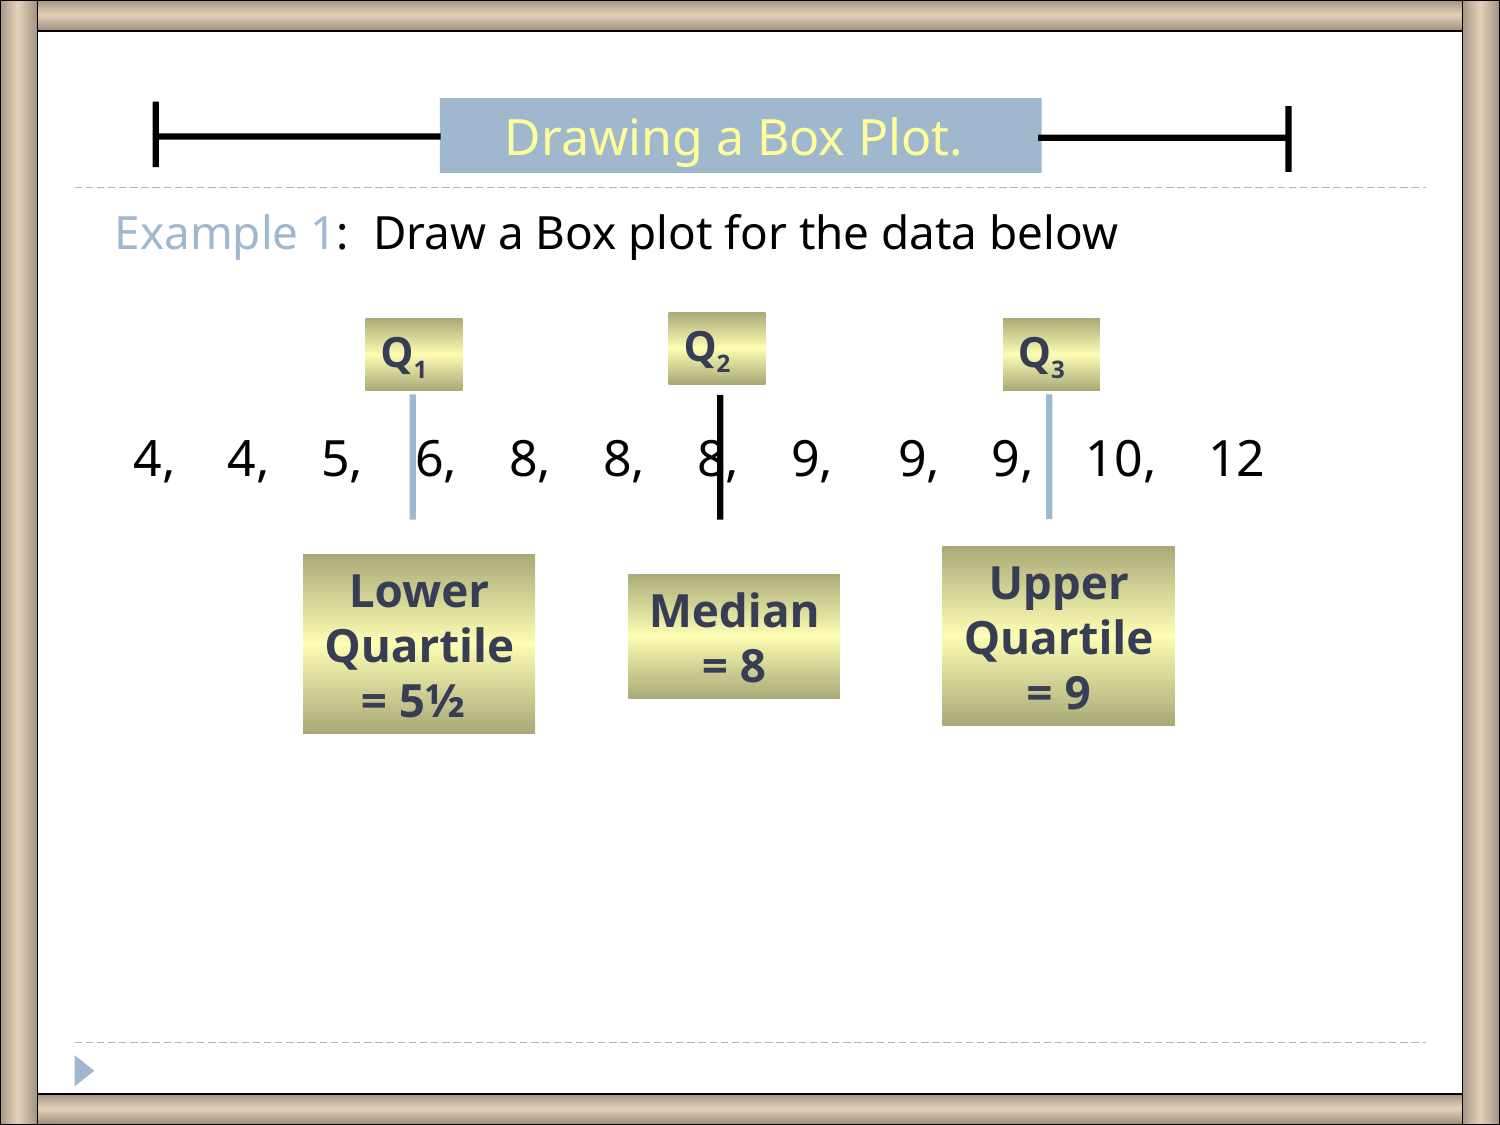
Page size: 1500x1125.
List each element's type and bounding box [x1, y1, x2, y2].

text_box [302, 506, 1175, 737]
text_box [38, 1093, 1462, 1125]
text_box [1462, 0, 1500, 1125]
text_box [0, 0, 38, 1125]
text_box [99, 97, 1454, 494]
text_box [38, 0, 1462, 32]
